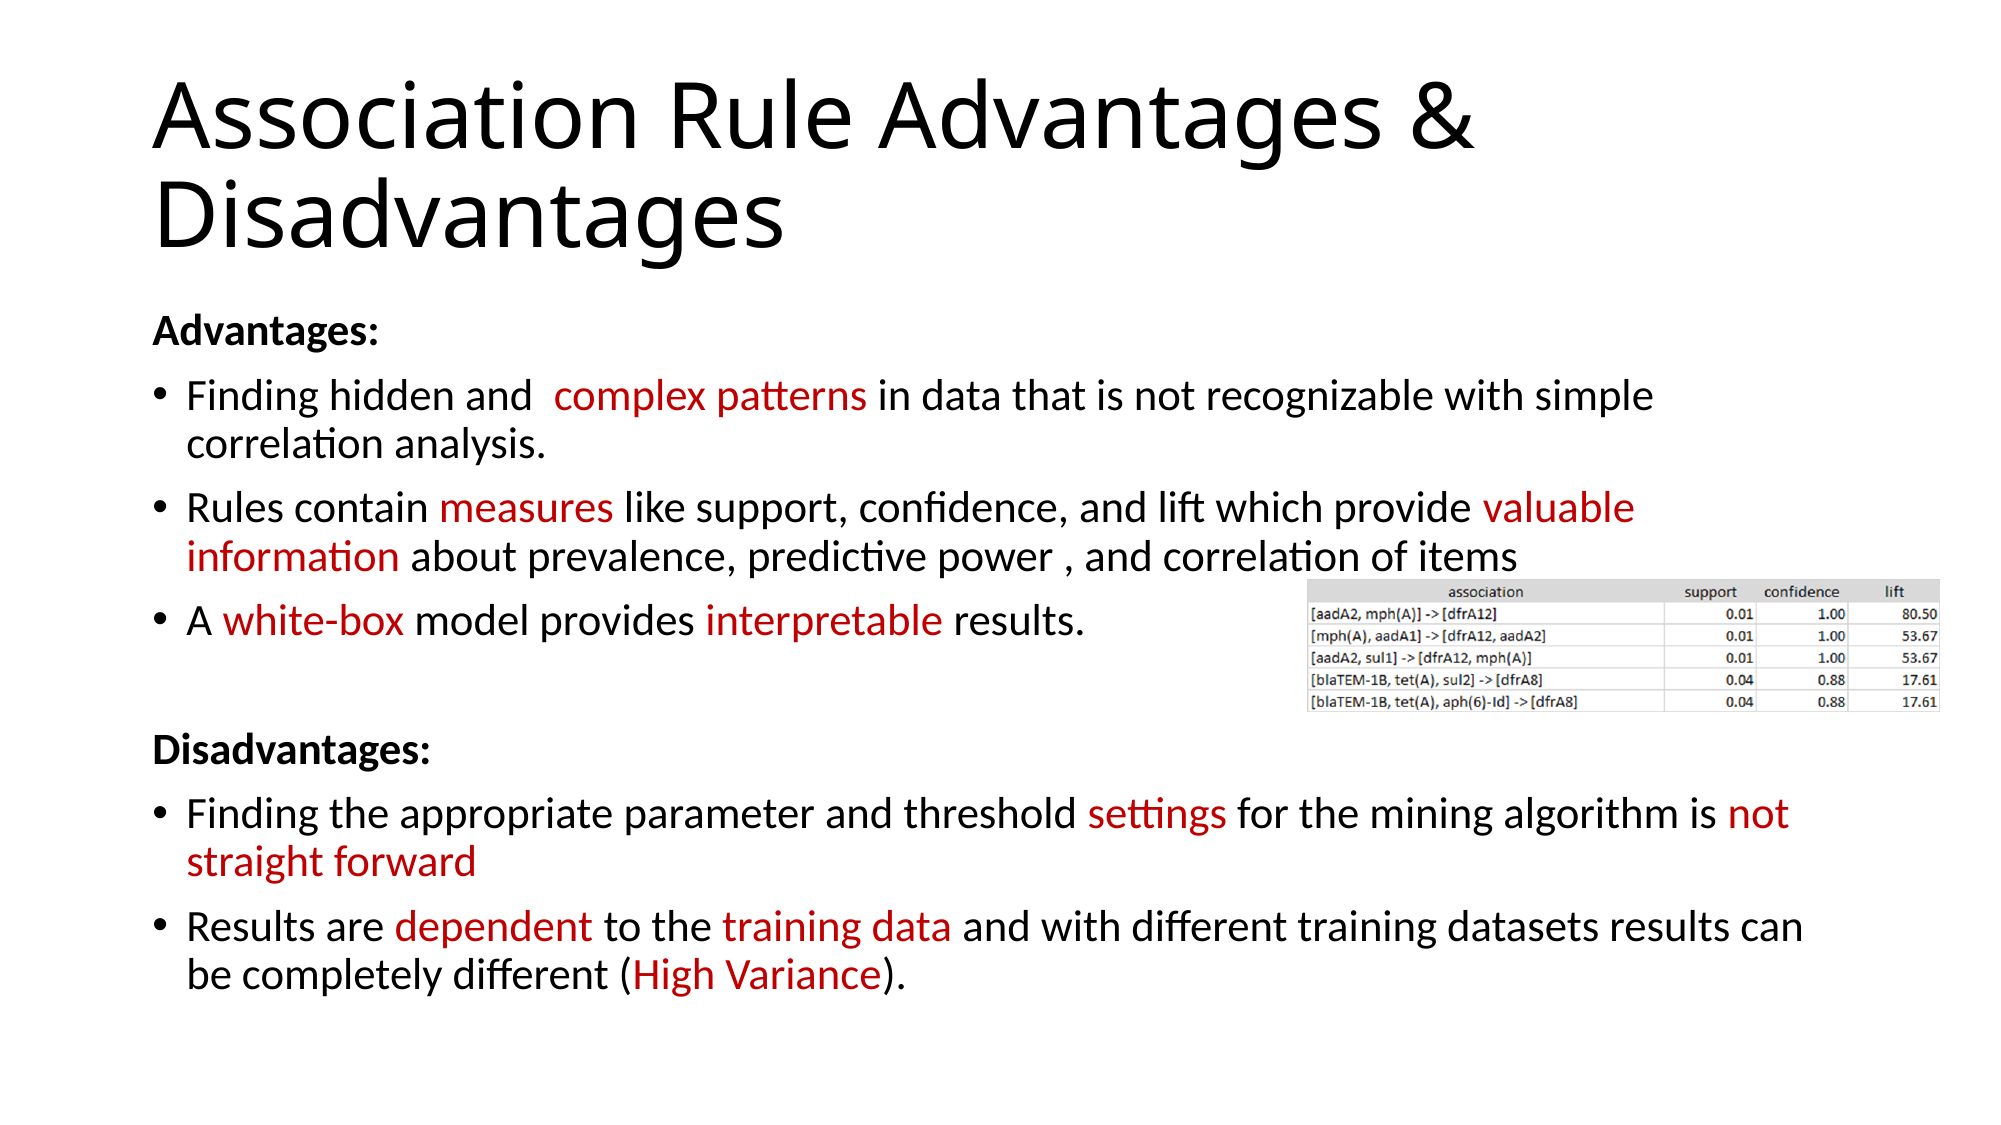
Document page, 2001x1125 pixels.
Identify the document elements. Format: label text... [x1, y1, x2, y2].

title Association Rule Advantages & Disadvantages [137, 59, 1863, 278]
picture [1307, 579, 1940, 712]
list Advantages: Finding hidden and complex patterns in data that is not recognizable with simple correlation analysis. Rules contain measures like support, confidence, and lift which provide valuable information about prevalence, predictive power , and correlation of items A white-box model provides interpretable results. Disadvantages: Finding the appropriate parameter and threshold settings for the mining algorithm is not straight forward Results are dependent to the training data and with different training datasets results can be completely different (High Variance). [137, 299, 1863, 1014]
